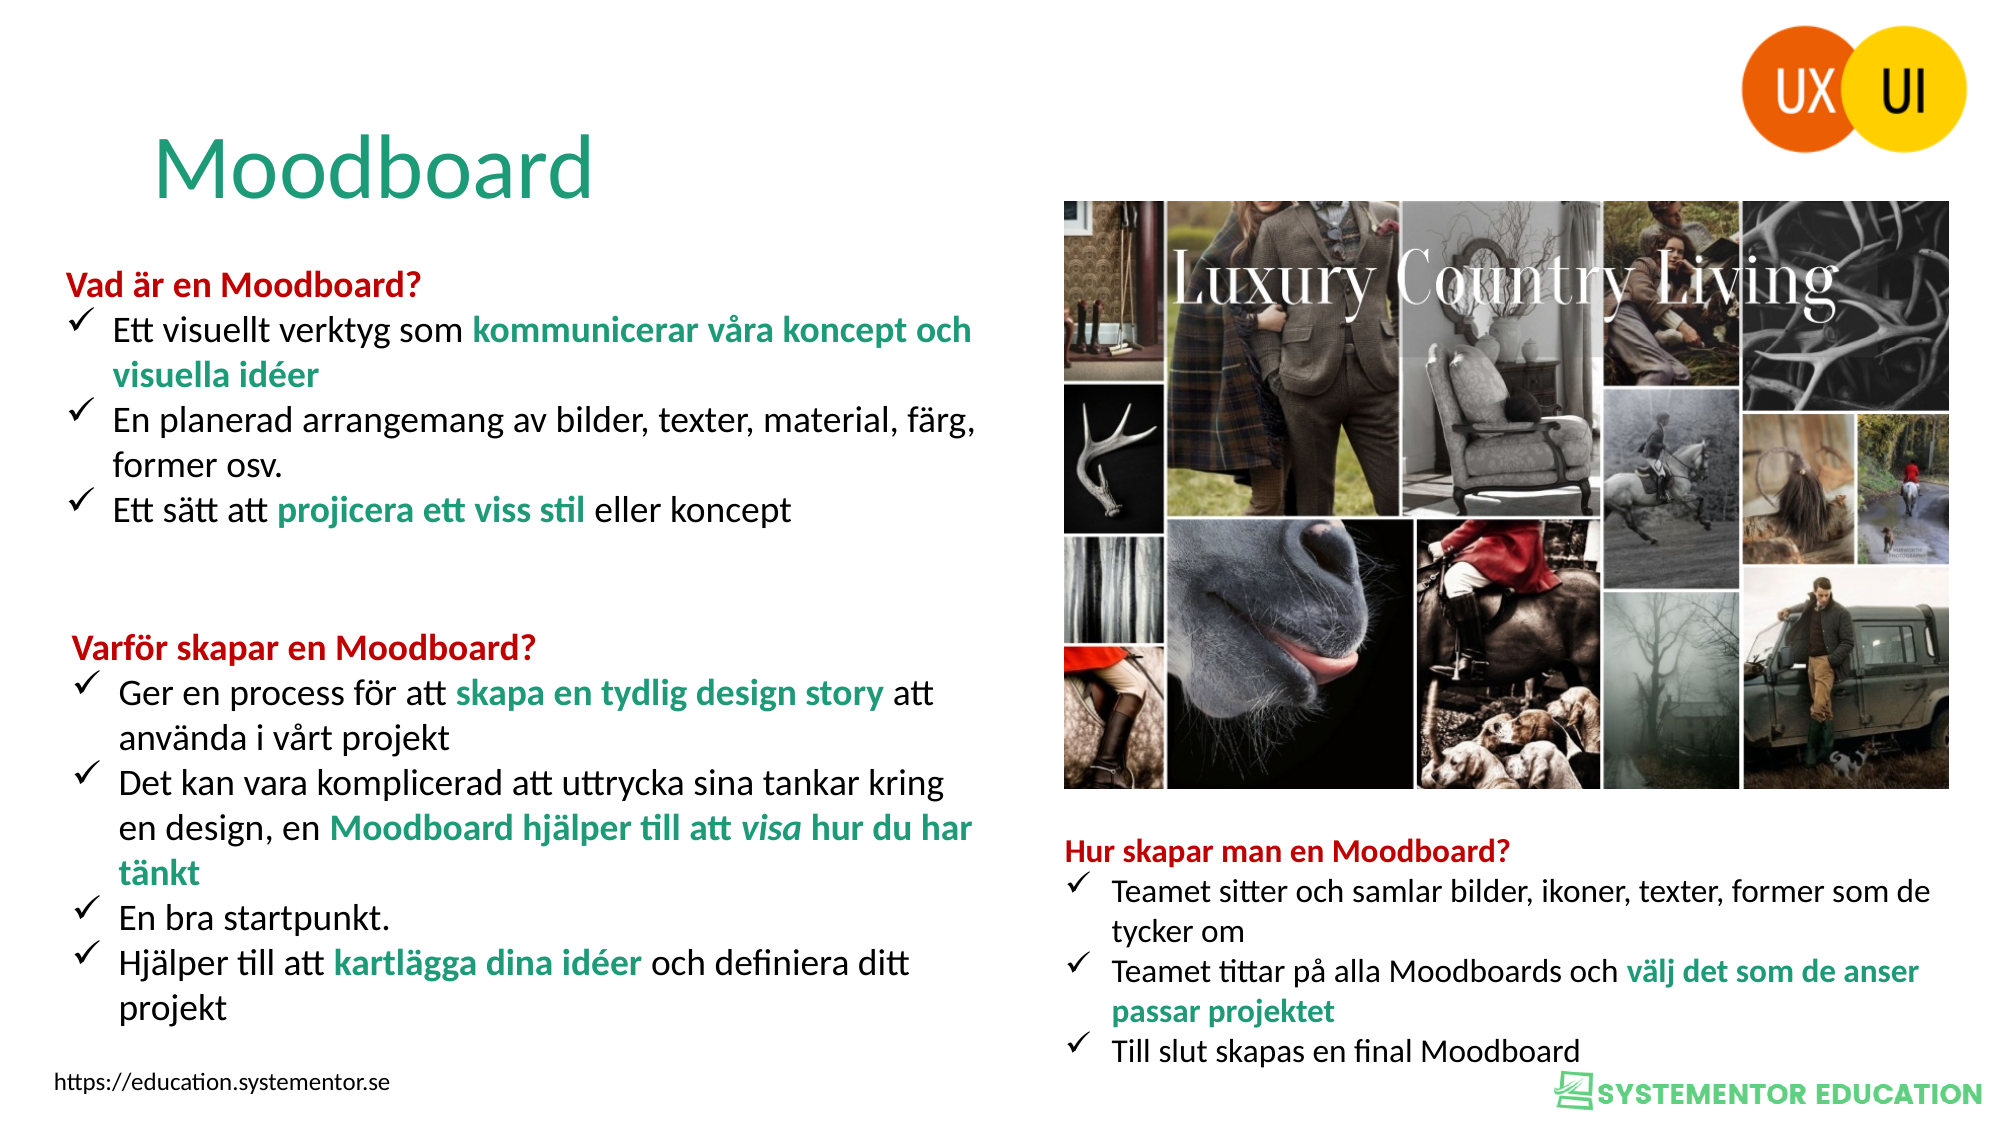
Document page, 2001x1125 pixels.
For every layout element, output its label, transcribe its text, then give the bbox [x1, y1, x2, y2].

text_box Vad är en Moodboard? Ett visuellt verktyg som kommunicerar våra koncept och visuella idéer En planerad arrangemang av bilder, texter, material, färg, former osv. Ett sätt att projicera ett viss stil eller koncept [51, 252, 1021, 583]
text_box Hur skapar man en Moodboard? Teamet sitter och samlar bilder, ikoner, texter, former som de tycker om Teamet tittar på alla Moodboards och välj det som de anser passar projektet Till slut skapas en final Moodboard [1049, 822, 1949, 1077]
picture [1064, 201, 1950, 789]
picture [1739, 22, 1974, 157]
text_box Moodboard [137, 59, 1863, 278]
picture [1545, 1057, 1996, 1125]
text_box https://education.systementor.se [38, 1058, 625, 1104]
text_box Varför skapar en Moodboard? Ger en process för att skapa en tydlig design story att använda i vårt projekt Det kan vara komplicerad att uttrycka sina tankar kring en design, en Moodboard hjälper till att visa hur du har tänkt En bra startpunkt. Hjälper till att kartlägga dina idéer och definiera ditt projekt [56, 615, 999, 1036]
